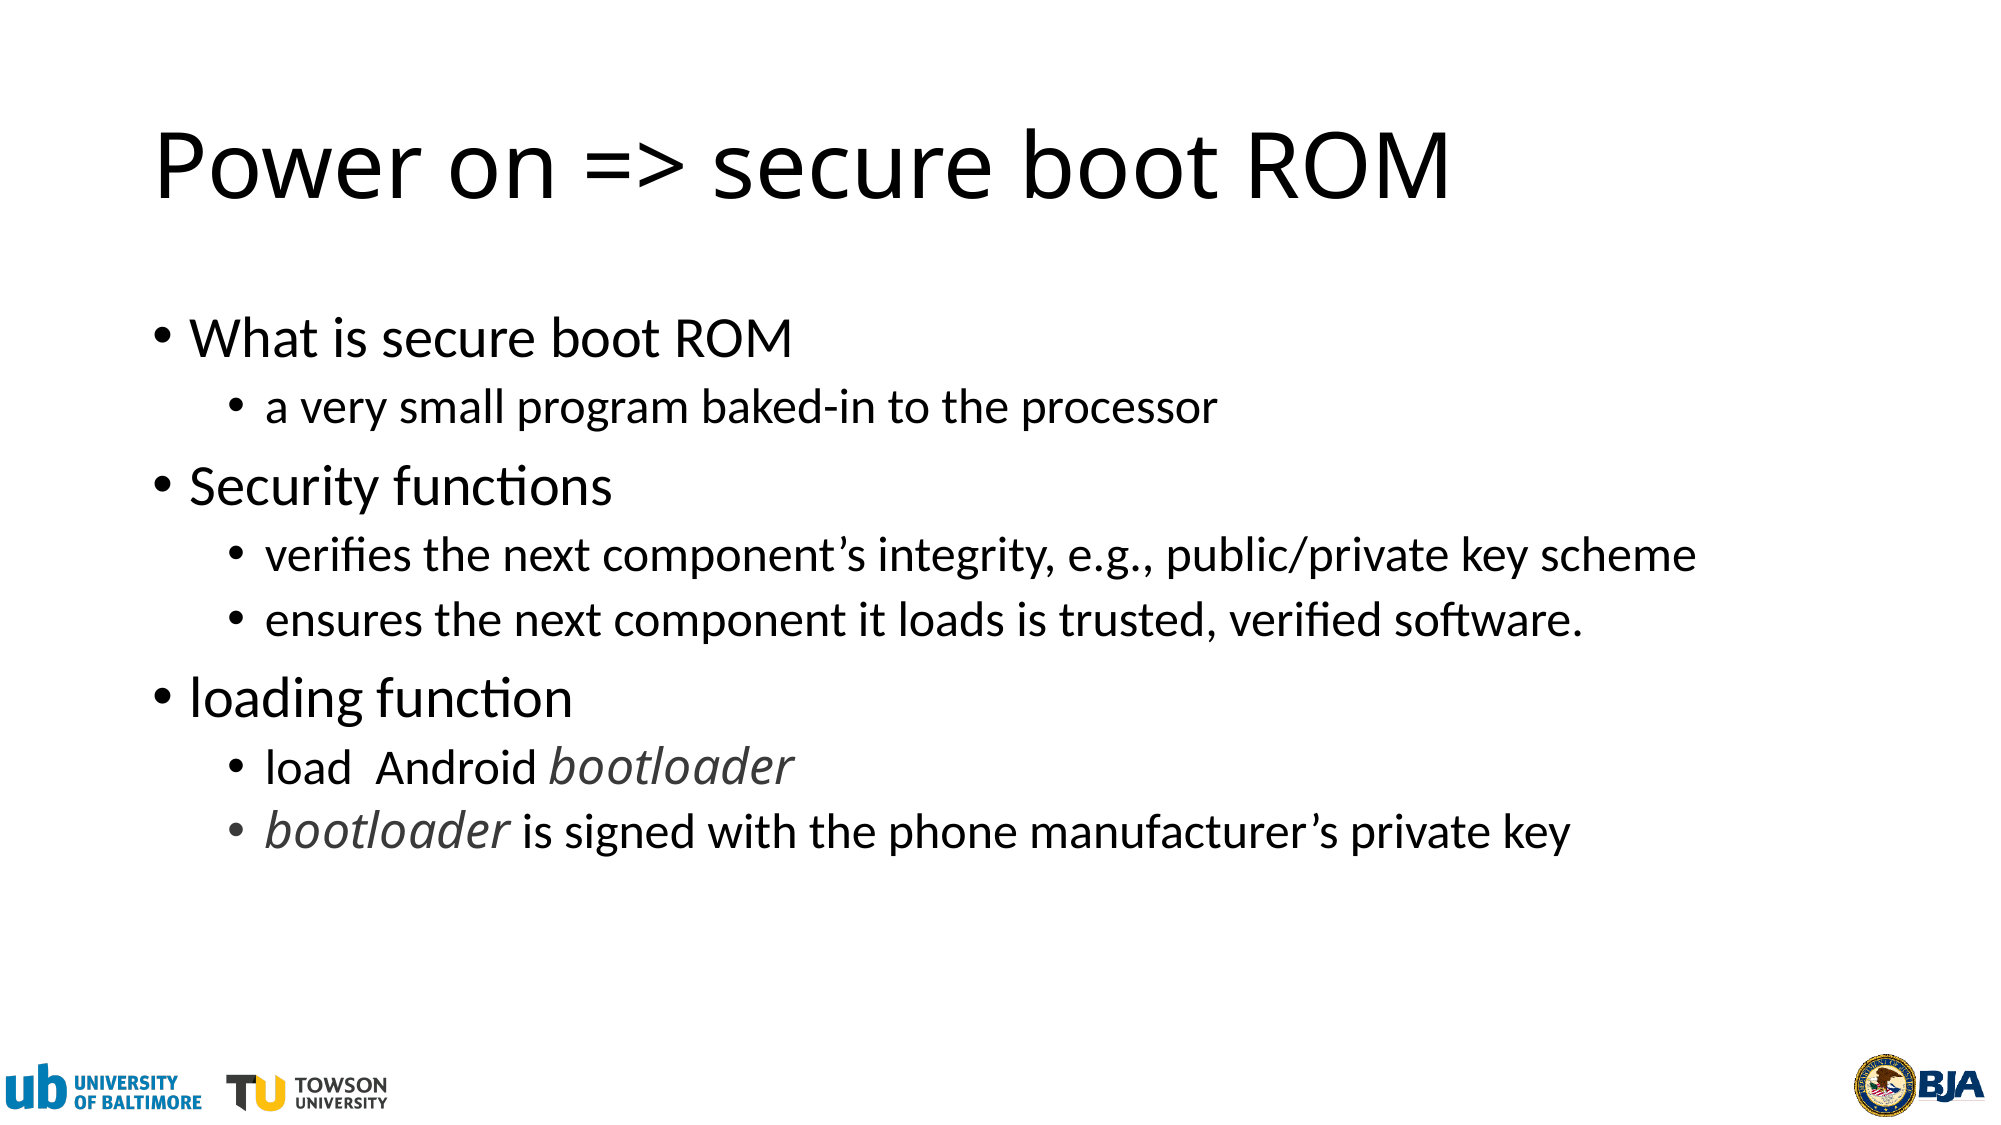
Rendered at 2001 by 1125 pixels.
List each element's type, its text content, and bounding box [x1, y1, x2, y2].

title Power on => secure boot ROM [137, 59, 1863, 278]
picture [1854, 1054, 1986, 1117]
picture [0, 1031, 407, 1125]
list What is secure boot ROM a very small program baked-in to the processor Security functions verifies the next component’s integrity, e.g., public/private key scheme ensures the next component it loads is trusted, verified software. loading function load Android bootloader bootloader is signed with the phone manufacturer’s private key [137, 299, 1863, 1014]
